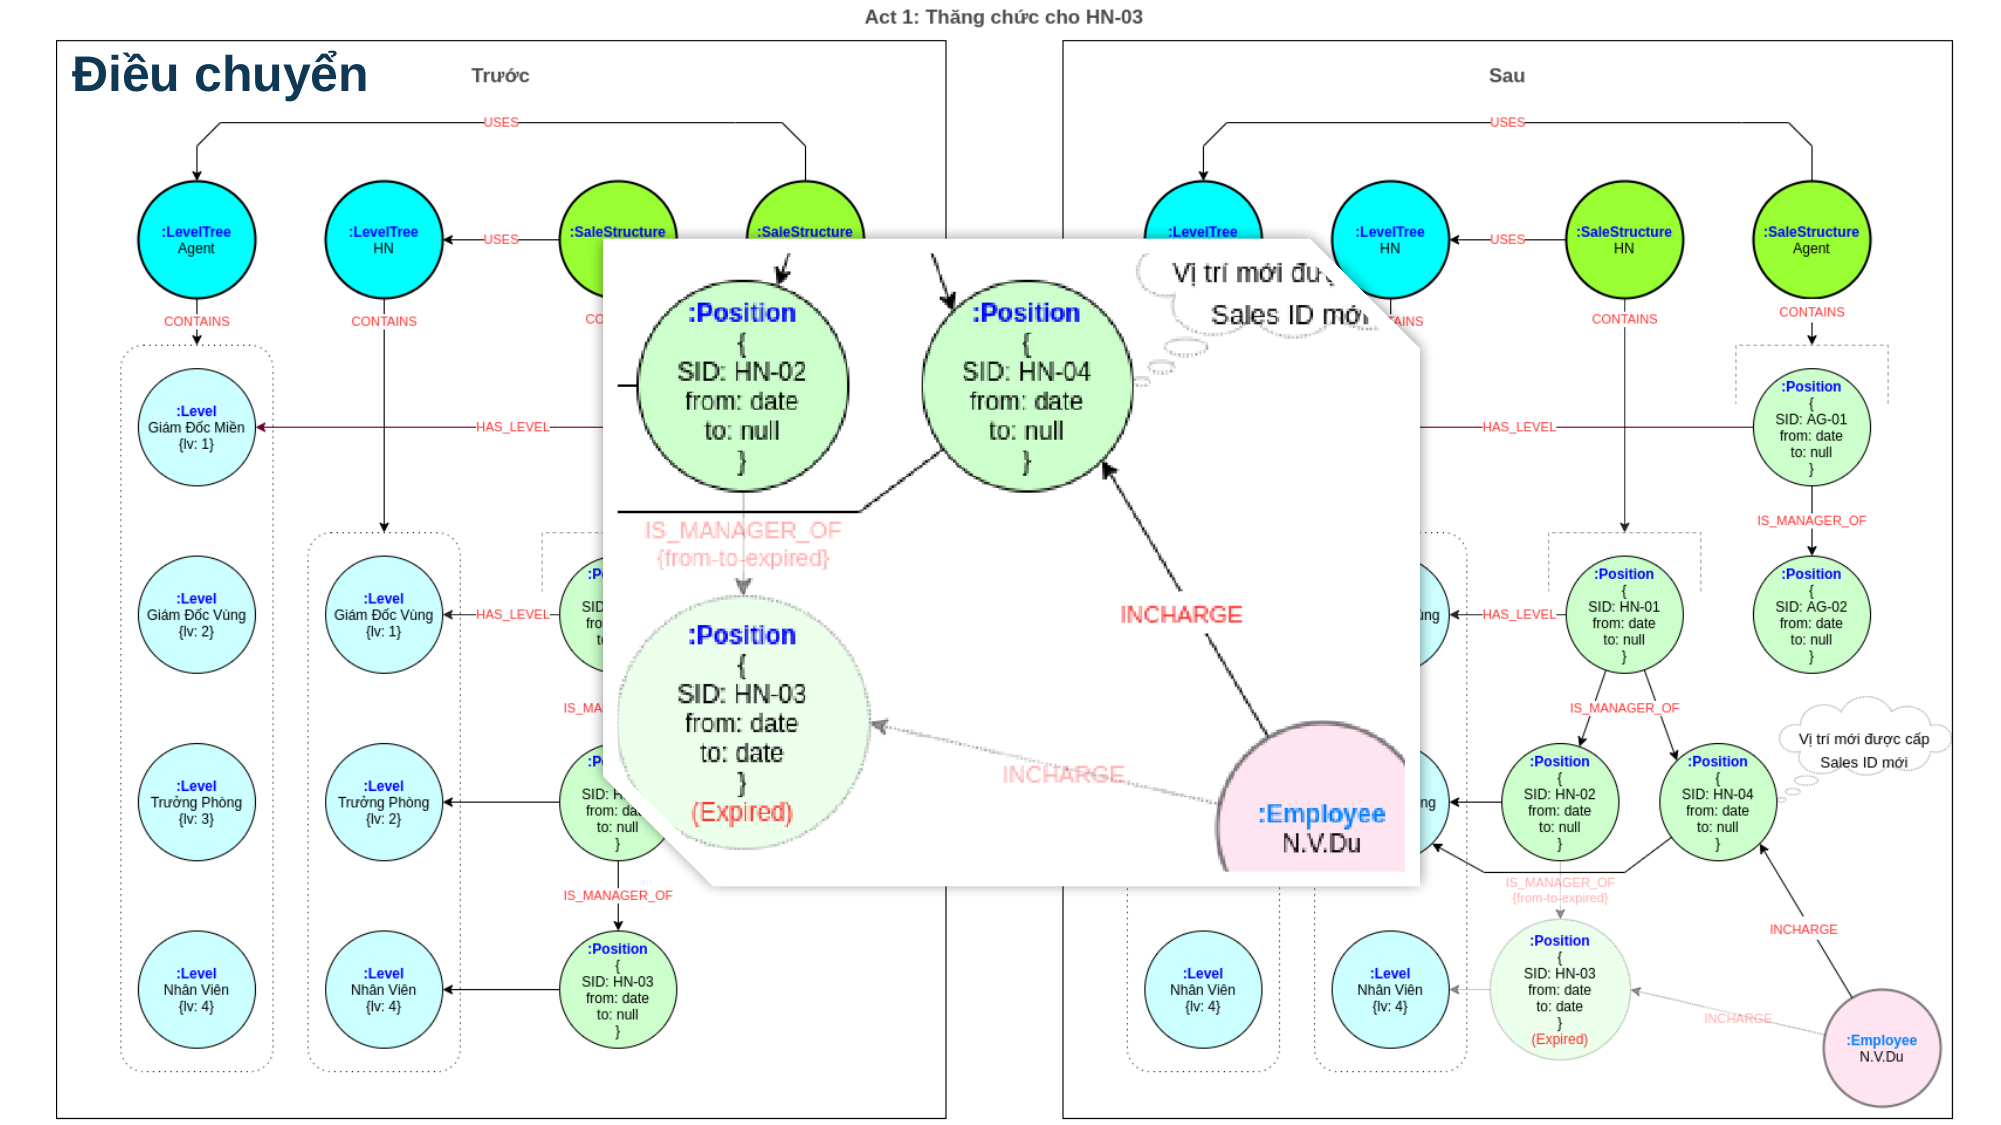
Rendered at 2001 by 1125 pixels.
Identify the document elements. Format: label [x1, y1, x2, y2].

list [56, 5, 1966, 1125]
picture [610, 245, 1413, 880]
